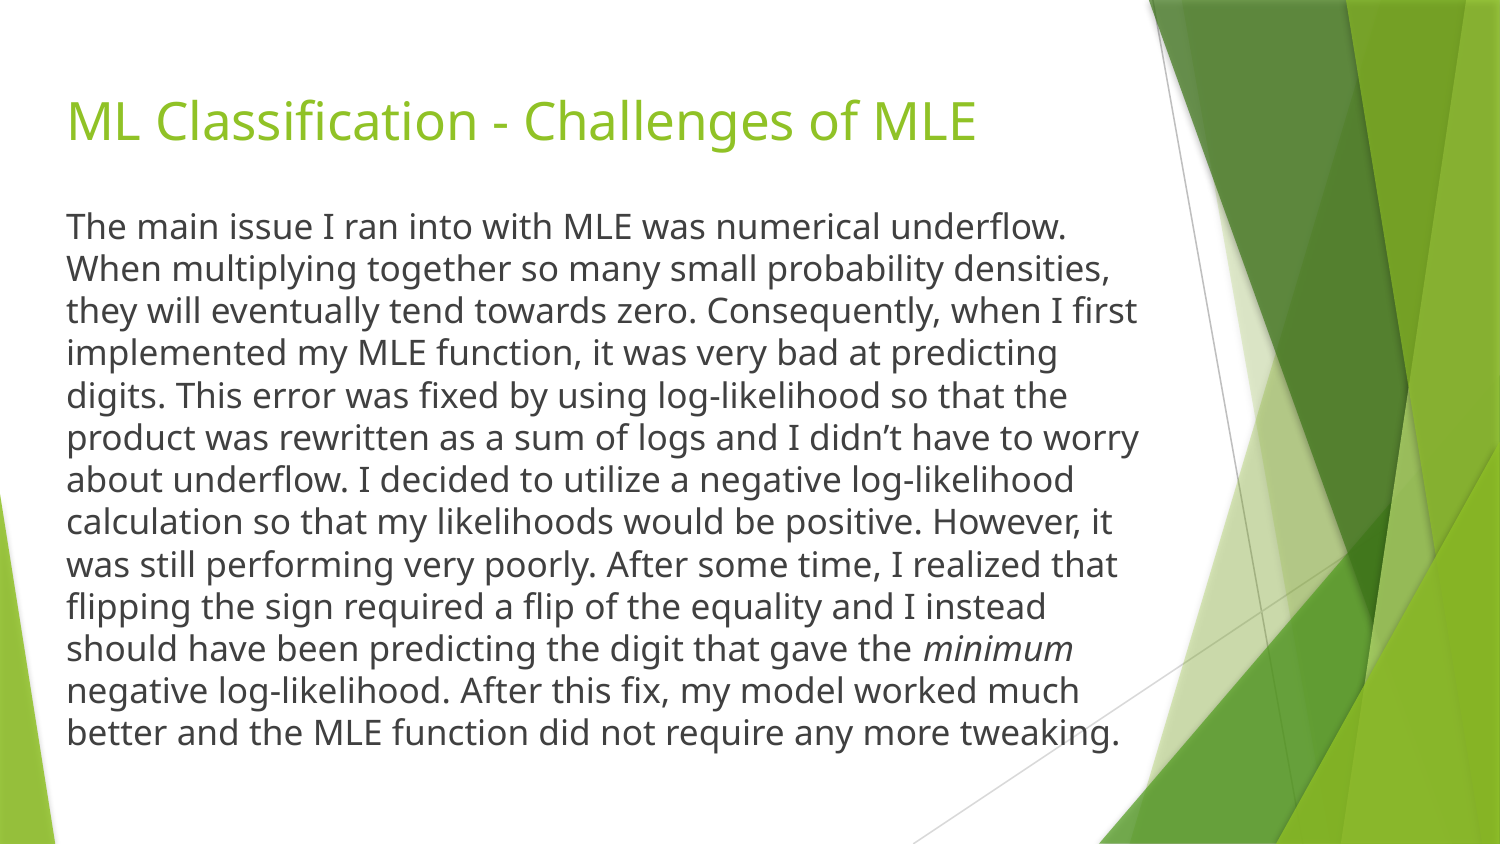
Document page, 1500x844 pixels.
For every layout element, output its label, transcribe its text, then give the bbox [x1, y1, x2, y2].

title ML Classification - Challenges of MLE [51, 72, 1449, 167]
list The main issue I ran into with MLE was numerical underflow. When multiplying together so many small probability densities, they will eventually tend towards zero. Consequently, when I first implemented my MLE function, it was very bad at predicting digits. This error was fixed by using log-likelihood so that the product was rewritten as a sum of logs and I didn’t have to worry about underflow. I decided to utilize a negative log-likelihood calculation so that my likelihoods would be positive. However, it was still performing very poorly. After some time, I realized that flipping the sign required a flip of the equality and I instead should have been predicting the digit that gave the minimum negative log-likelihood. After this fix, my model worked much better and the MLE function did not require any more tweaking. [51, 189, 1160, 809]
